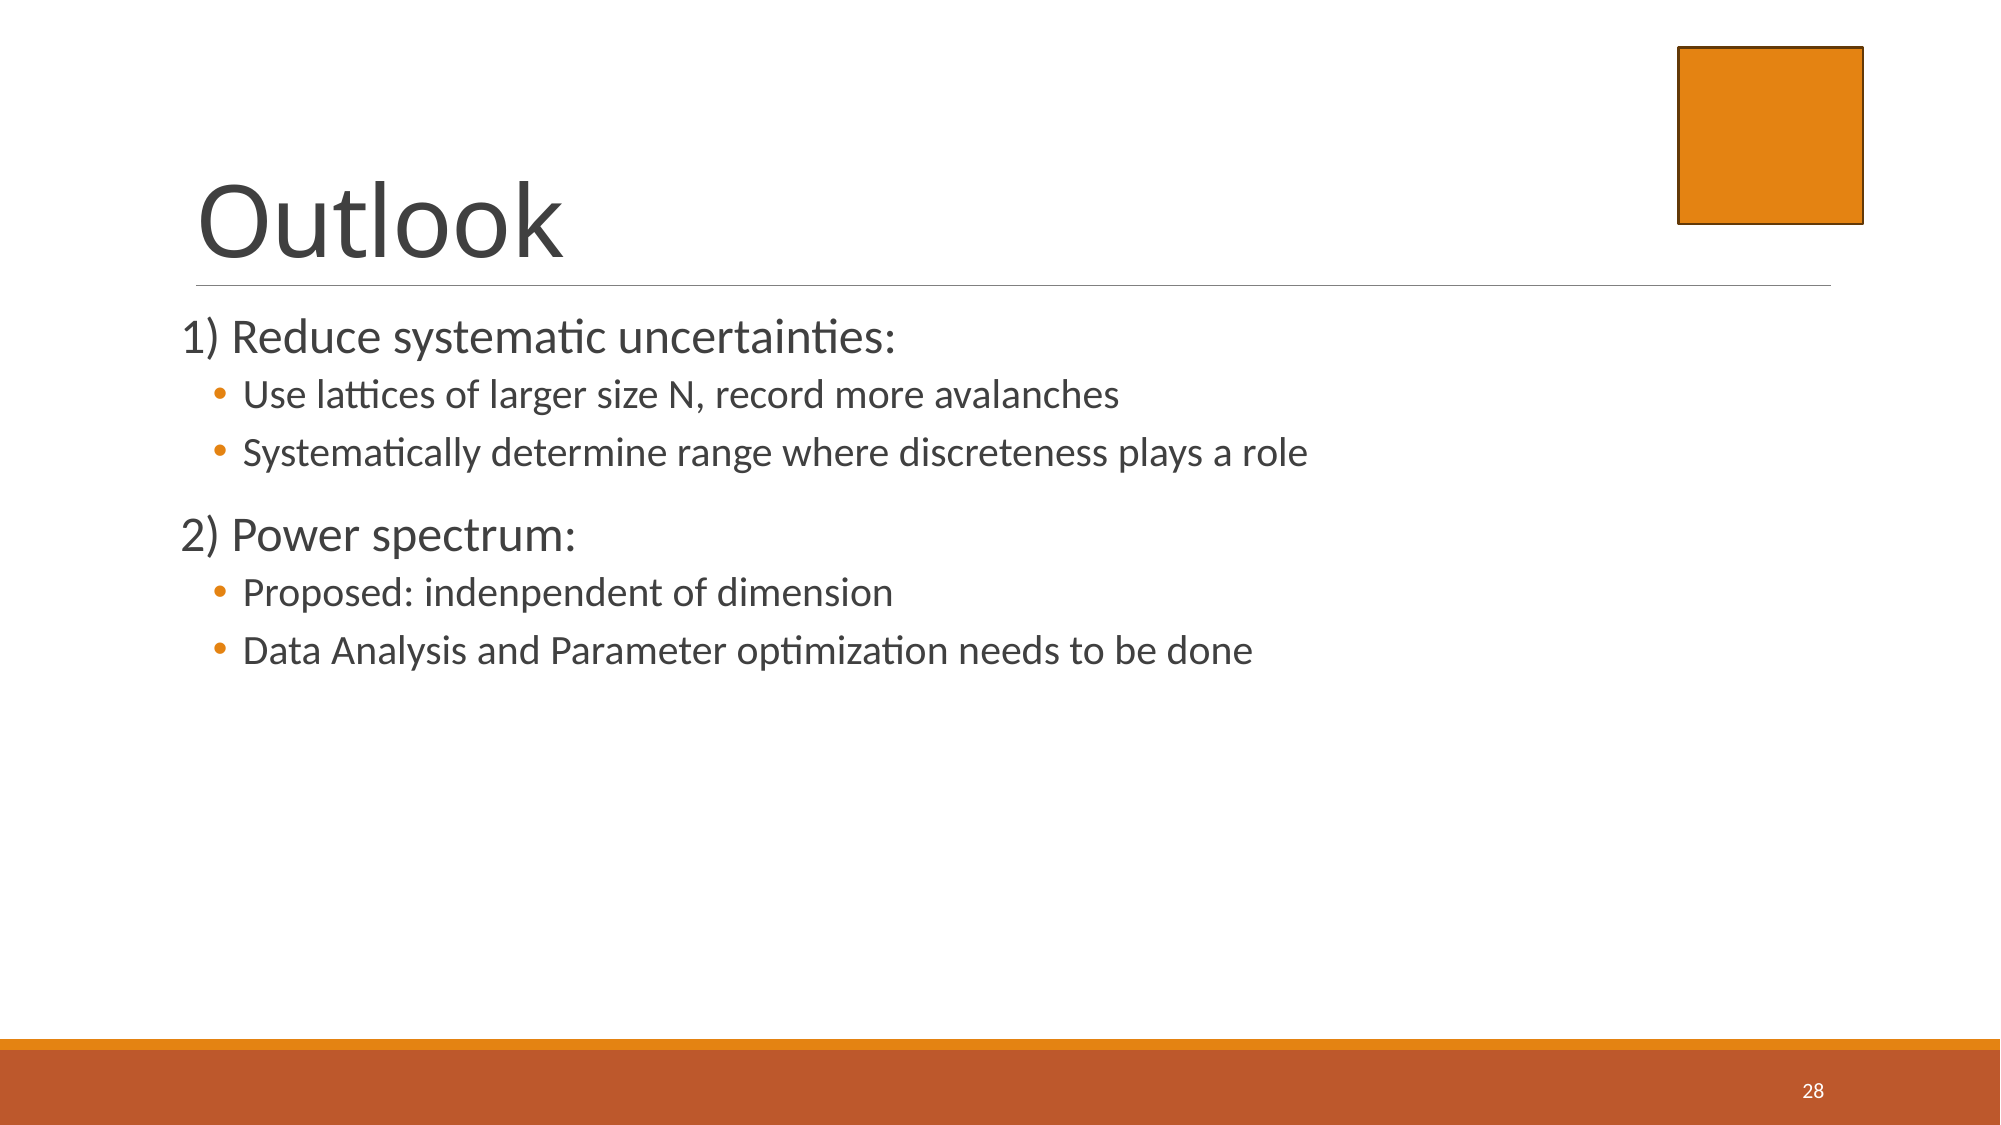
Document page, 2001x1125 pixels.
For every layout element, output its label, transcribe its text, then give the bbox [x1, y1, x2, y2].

list 1) Reduce systematic uncertainties: Use lattices of larger size N, record more avalanches Systematically determine range where discreteness plays a role 2) Power spectrum: Proposed: indenpendent of dimension Data Analysis and Parameter optimization needs to be done [180, 302, 1830, 963]
text_box [1677, 46, 1864, 225]
slide_number 28 [1624, 1059, 1840, 1120]
title Outlook [180, 47, 1830, 285]
